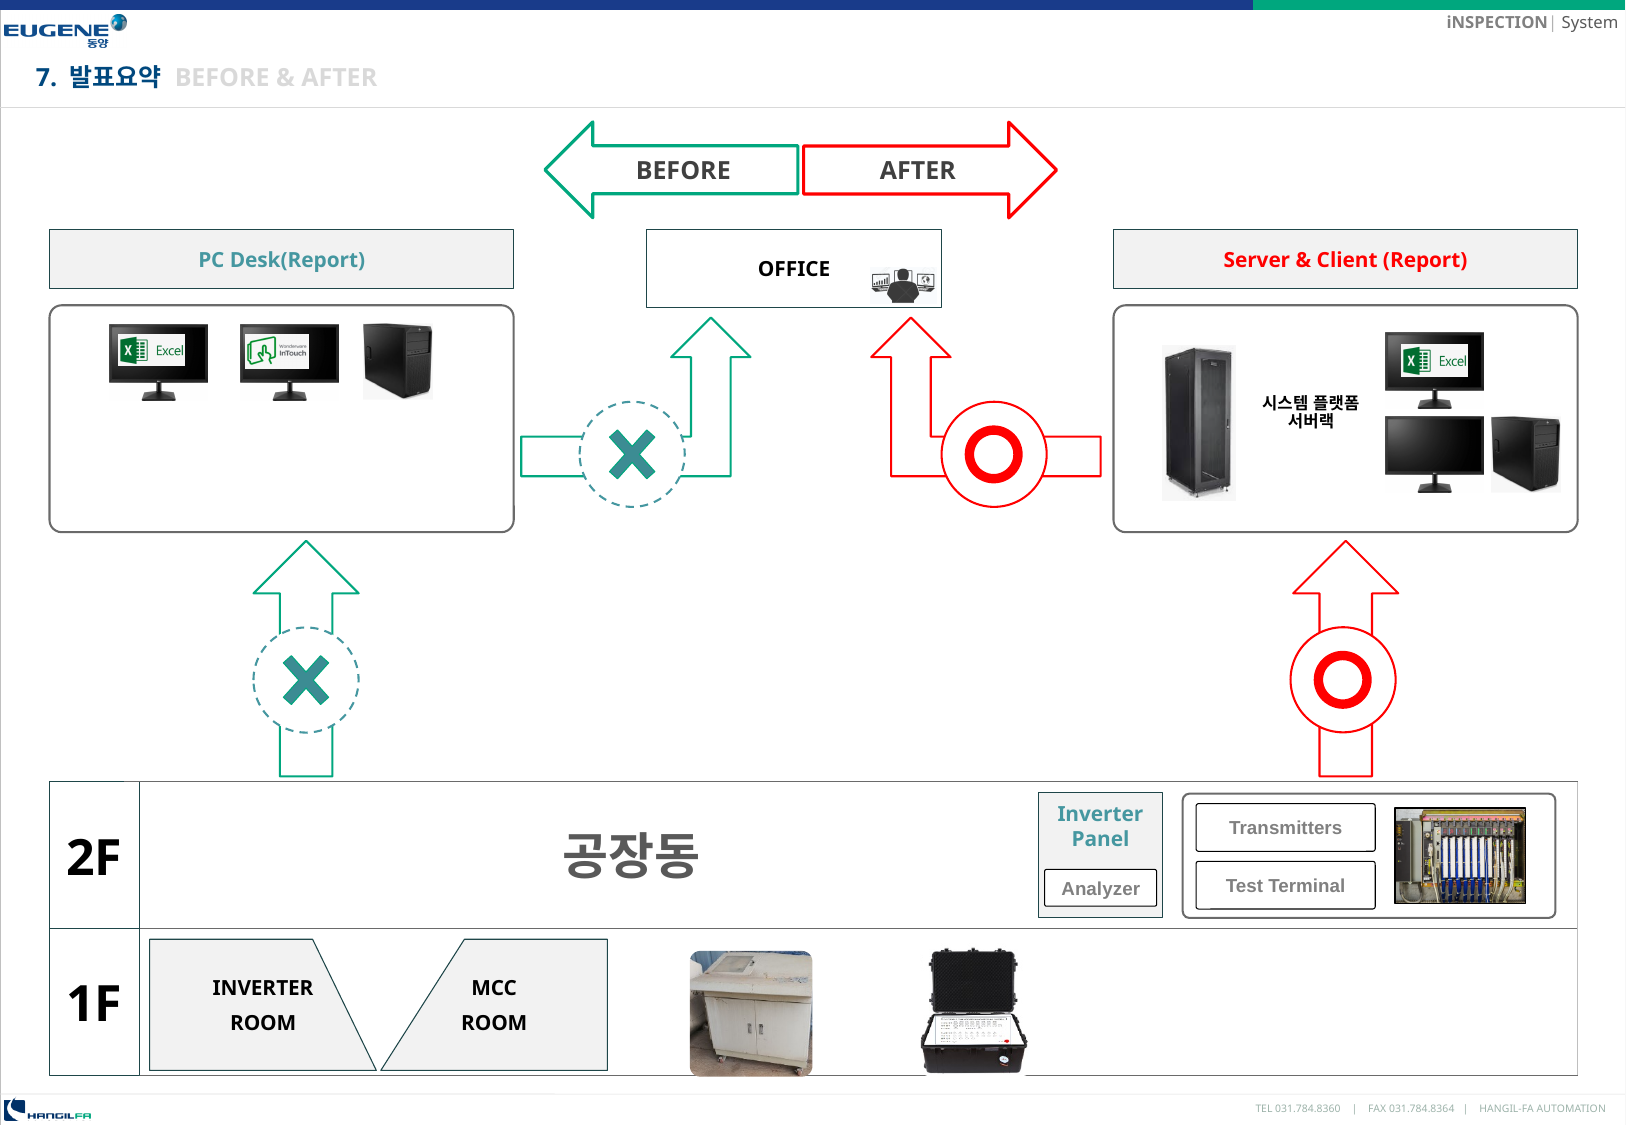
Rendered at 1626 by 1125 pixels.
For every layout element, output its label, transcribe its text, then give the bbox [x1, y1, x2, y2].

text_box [1290, 626, 1396, 733]
text_box 1F [47, 926, 141, 1077]
picture [920, 943, 1031, 1077]
text_box Transmitters [1193, 801, 1378, 854]
picture [0, 0, 1625, 10]
picture [689, 950, 813, 1077]
picture [1385, 416, 1484, 494]
text_box BEFORE [544, 121, 798, 218]
picture [108, 324, 208, 402]
text_box [253, 540, 359, 625]
text_box [1319, 741, 1373, 777]
picture [4, 14, 127, 48]
picture [4, 1096, 91, 1121]
text_box [1293, 540, 1399, 625]
text_box PC Desk(Report) [47, 227, 516, 290]
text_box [253, 627, 359, 733]
text_box 시스템 플랫폼 서버랙 [1252, 388, 1370, 445]
text_box [47, 303, 516, 535]
text_box Analyzer [1042, 867, 1159, 909]
text_box [671, 317, 751, 477]
text_box 2F [47, 780, 141, 926]
text_box Test Terminal [1193, 859, 1378, 912]
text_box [941, 401, 1047, 508]
text_box [1052, 436, 1101, 477]
picture [240, 324, 339, 402]
text_box MCC ROOM [378, 937, 610, 1073]
picture [1161, 345, 1236, 501]
text_box [871, 317, 951, 477]
text_box 7. 발표요약 BEFORE & AFTER [21, 54, 539, 100]
text_box OFFICE [644, 227, 944, 310]
text_box [521, 436, 574, 477]
picture [363, 319, 433, 401]
text_box Server & Client (Report) [1111, 227, 1580, 290]
text_box Inverter Panel [1037, 791, 1164, 919]
picture [1395, 808, 1525, 903]
picture [1385, 332, 1484, 410]
picture [1491, 412, 1561, 494]
text_box 공장동 [550, 817, 716, 892]
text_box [579, 401, 685, 508]
text_box INVERTER ROOM [147, 937, 378, 1073]
text_box [1111, 303, 1580, 535]
text_box [279, 741, 333, 777]
text_box AFTER [803, 122, 1057, 218]
text_box [1180, 791, 1558, 921]
picture [870, 267, 937, 304]
